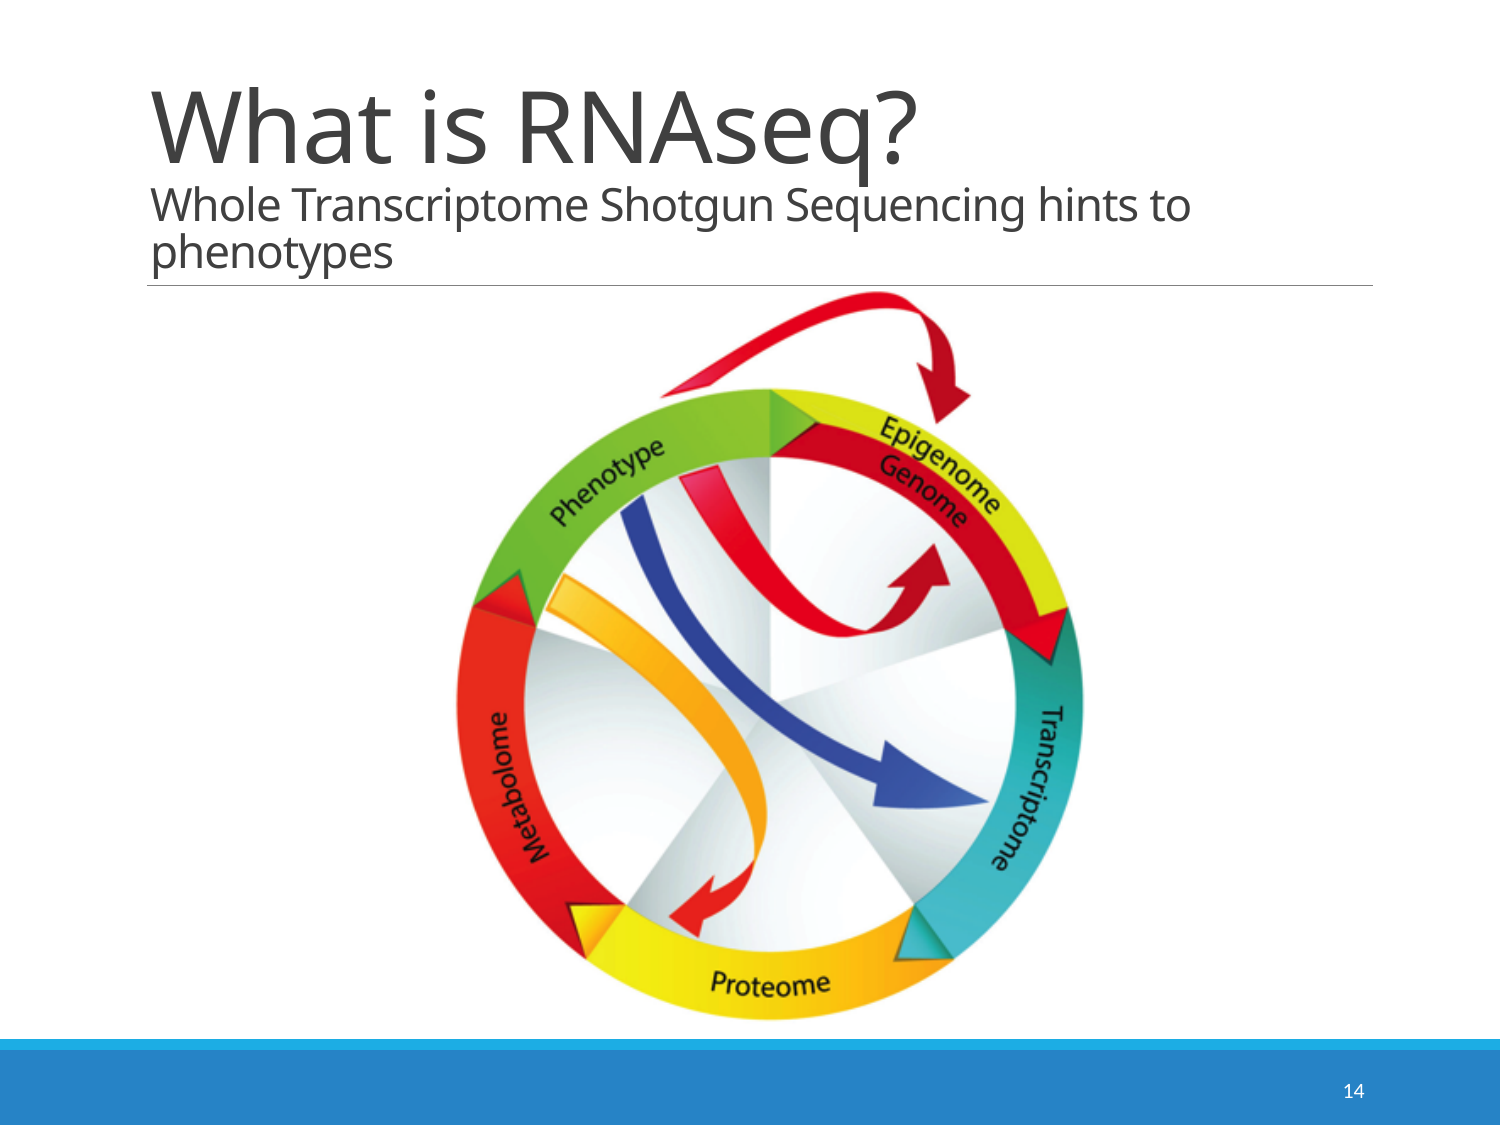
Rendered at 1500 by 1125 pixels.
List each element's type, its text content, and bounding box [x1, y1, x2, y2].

title What is RNAseq? Whole Transcriptome Shotgun Sequencing hints to phenotypes [135, 47, 1373, 285]
slide_number 14 [1218, 1059, 1380, 1120]
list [452, 290, 1088, 1026]
